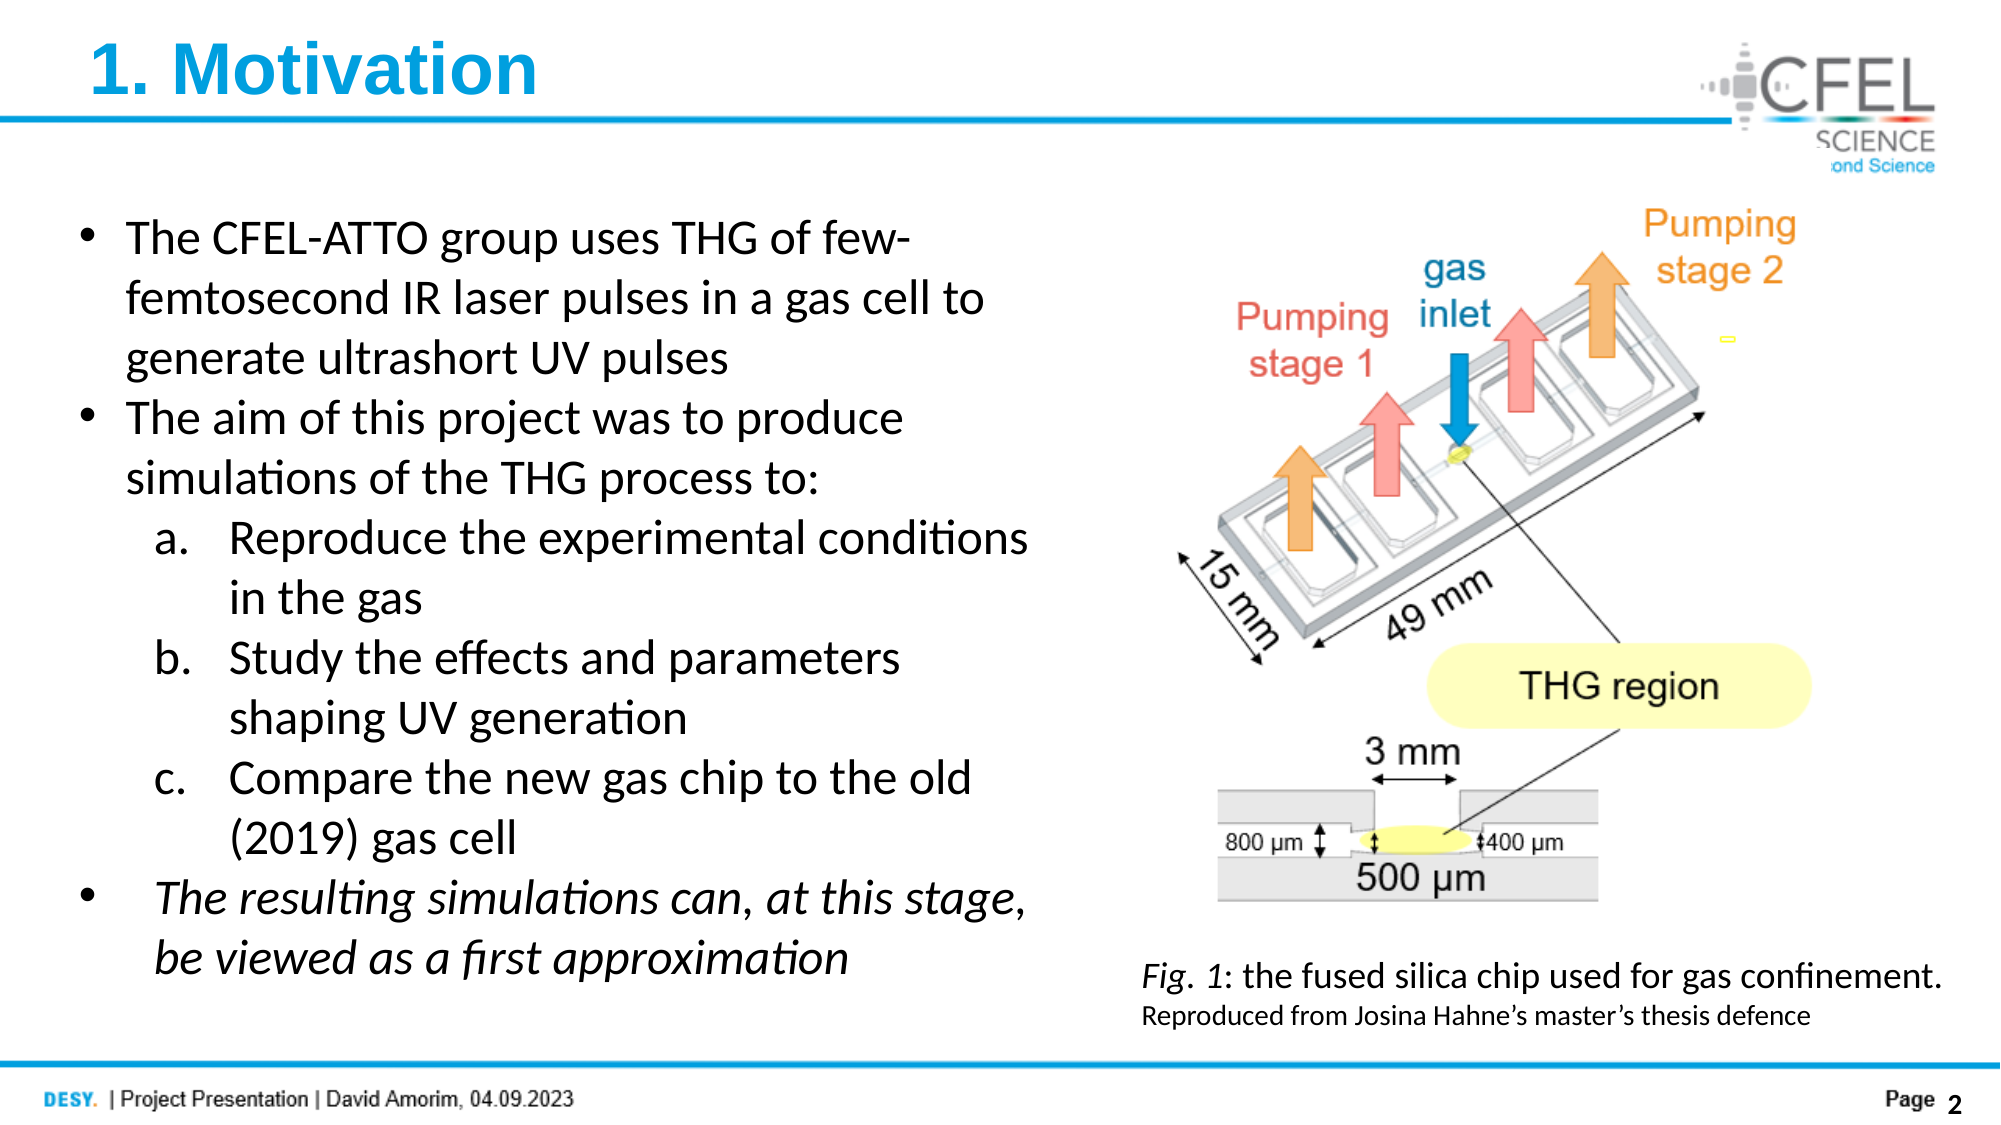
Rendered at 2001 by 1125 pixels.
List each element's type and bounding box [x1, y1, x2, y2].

picture [1126, 148, 1831, 930]
list [0, 0, 2000, 1125]
